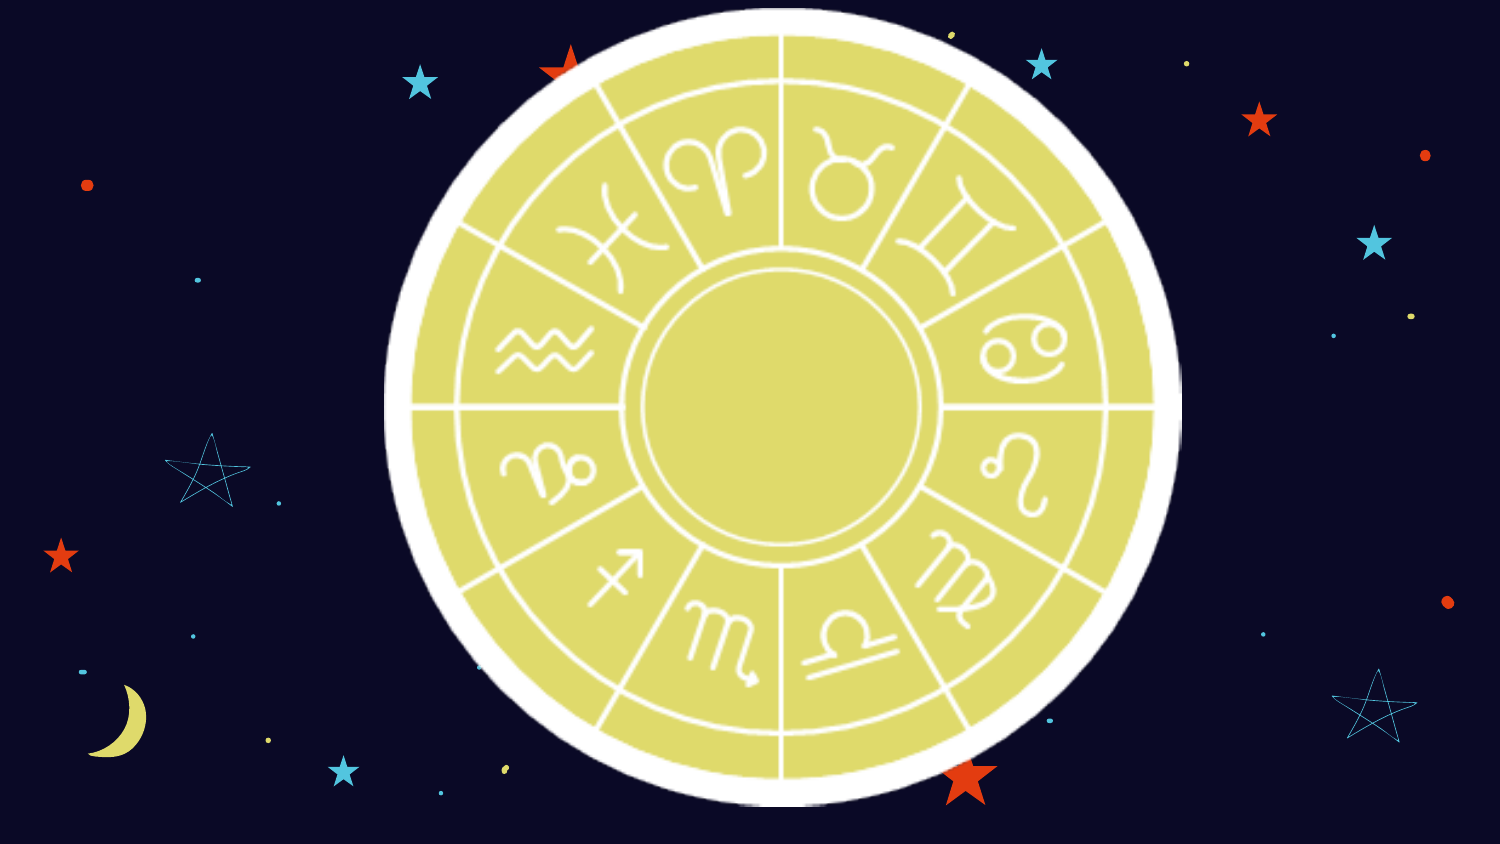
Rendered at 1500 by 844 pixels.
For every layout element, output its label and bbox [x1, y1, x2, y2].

text_box [265, 737, 271, 744]
text_box [1356, 224, 1393, 260]
text_box [194, 277, 201, 283]
picture [383, 8, 1183, 807]
text_box [1331, 668, 1418, 743]
text_box [87, 684, 147, 758]
text_box [165, 432, 251, 507]
text_box [1241, 101, 1278, 137]
